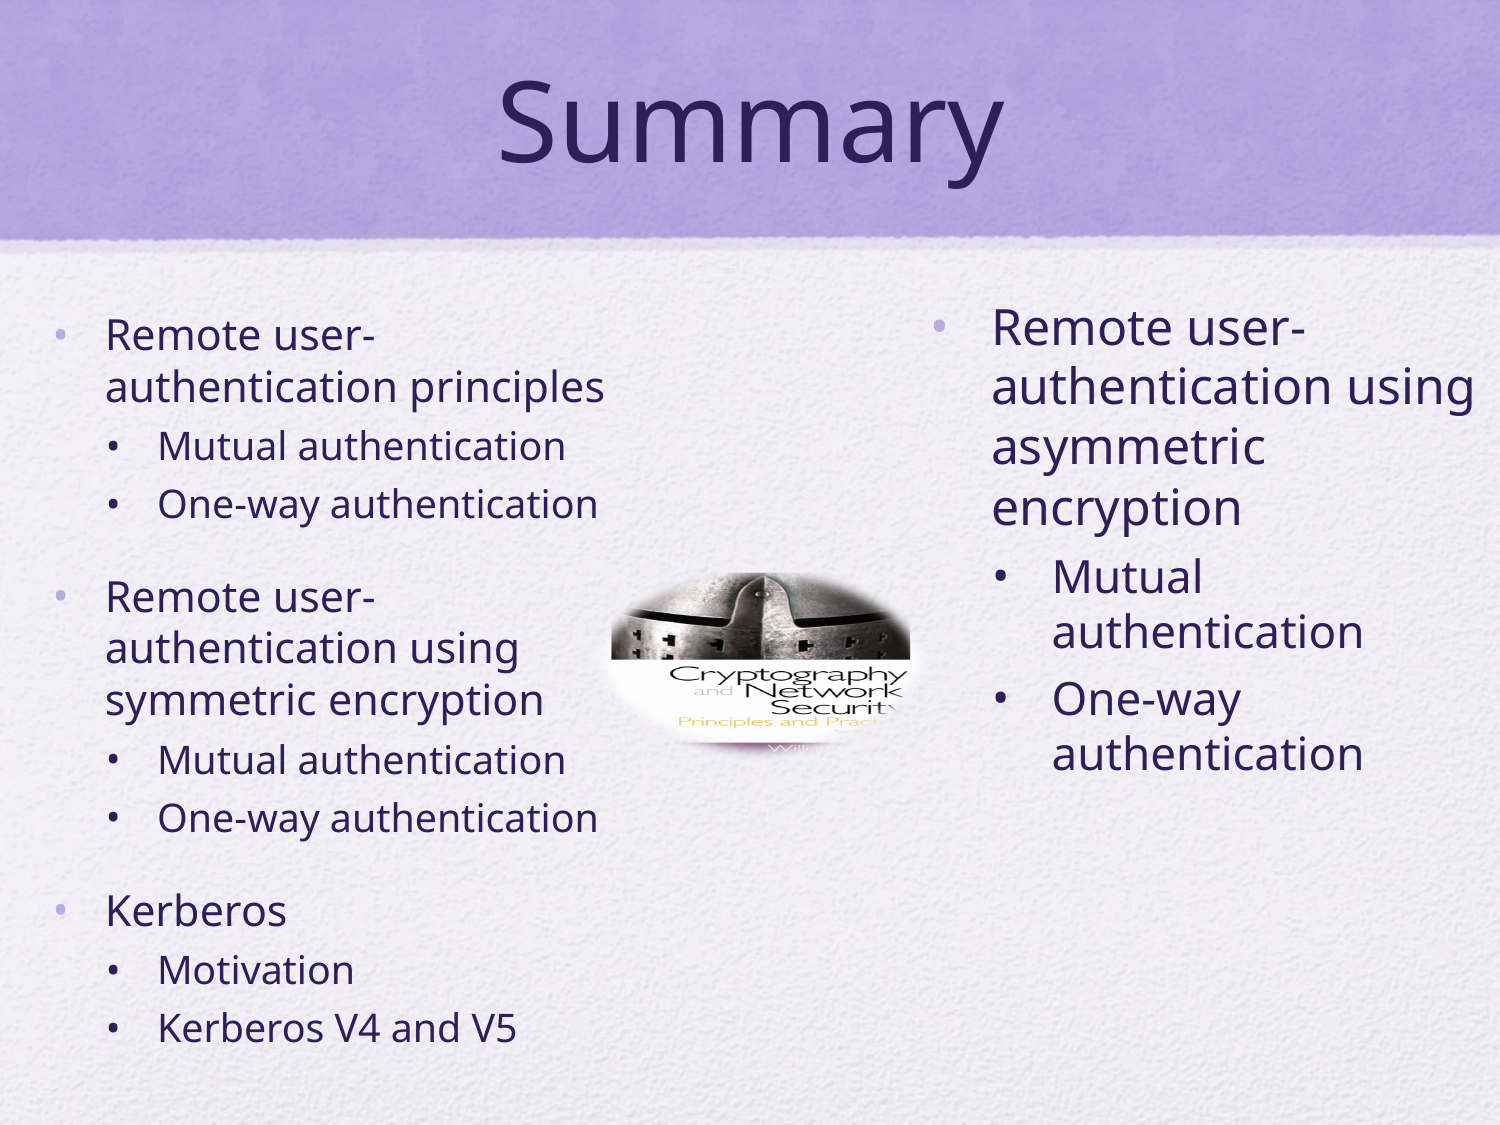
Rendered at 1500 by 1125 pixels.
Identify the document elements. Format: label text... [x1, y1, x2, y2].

list Remote user-authentication using asymmetric encryption Mutual authentication One-way authentication [914, 287, 1500, 1088]
picture [0, 225, 1500, 1125]
list Remote user-authentication principles Mutual authentication One-way authentication Remote user-authentication using symmetric encryption Mutual authentication One-way authentication Kerberos Motivation Kerberos V4 and V5 [37, 299, 623, 1125]
title Summary [129, 6, 1373, 239]
